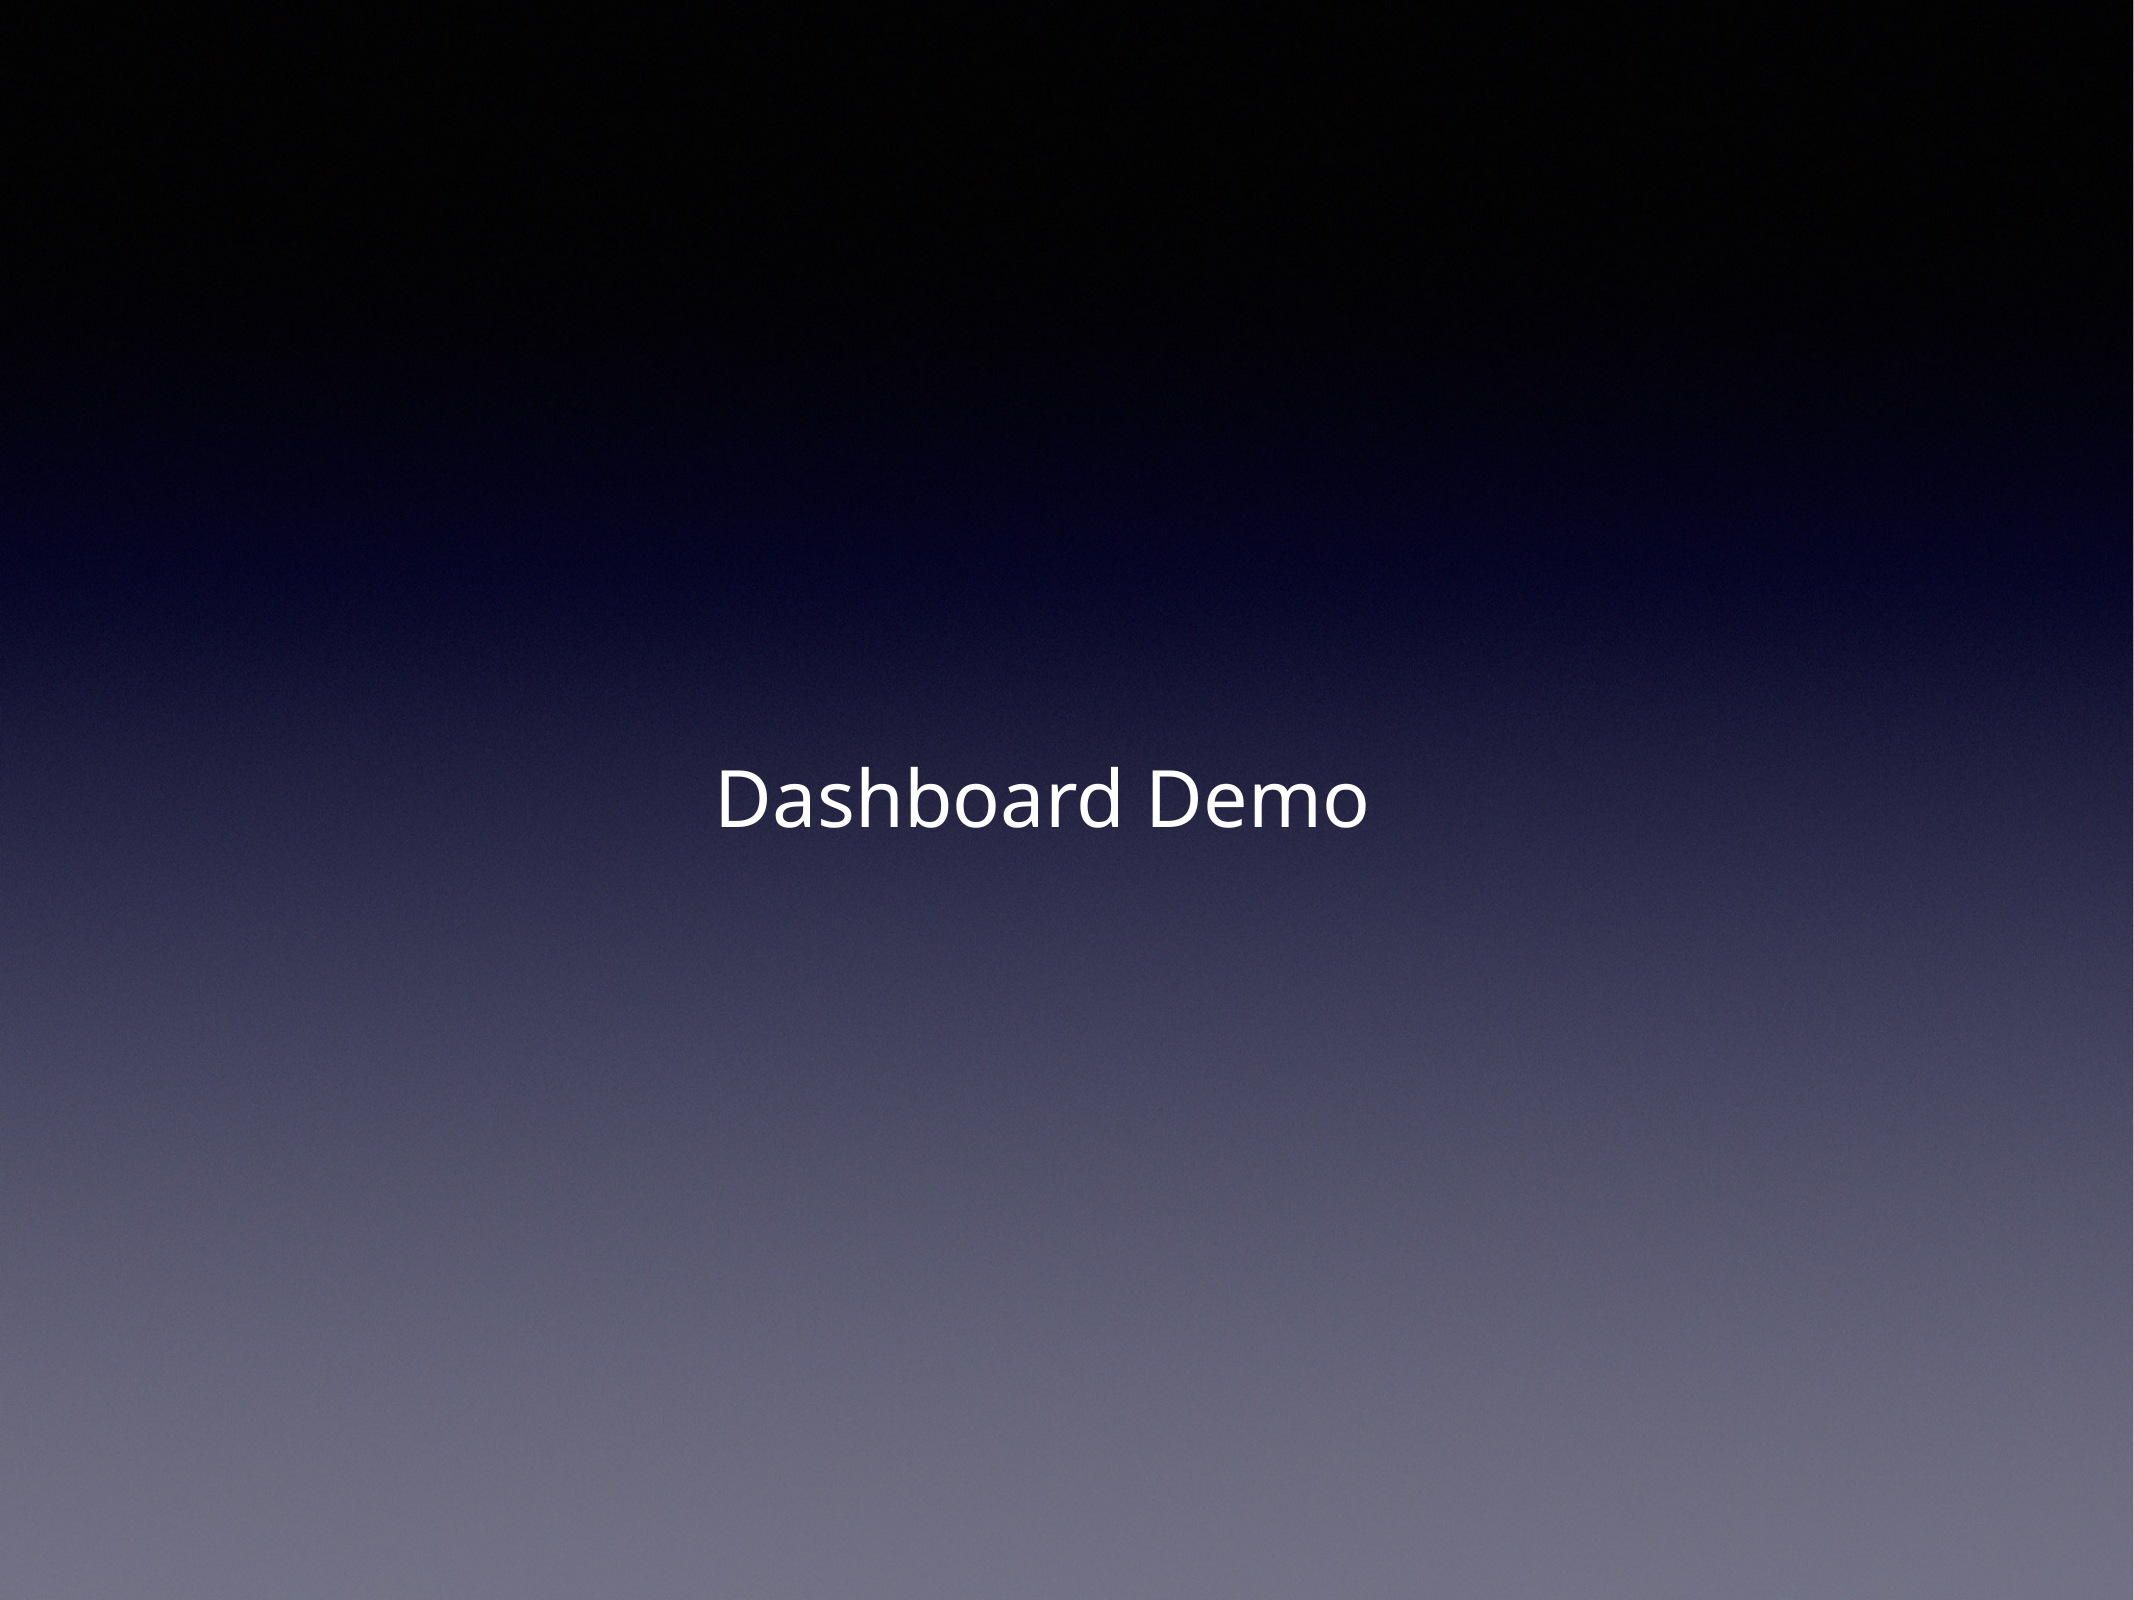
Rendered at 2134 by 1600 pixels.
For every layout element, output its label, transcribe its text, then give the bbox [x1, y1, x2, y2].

picture [0, 0, 2134, 1600]
text_box Dashboard Demo [706, 739, 1379, 852]
